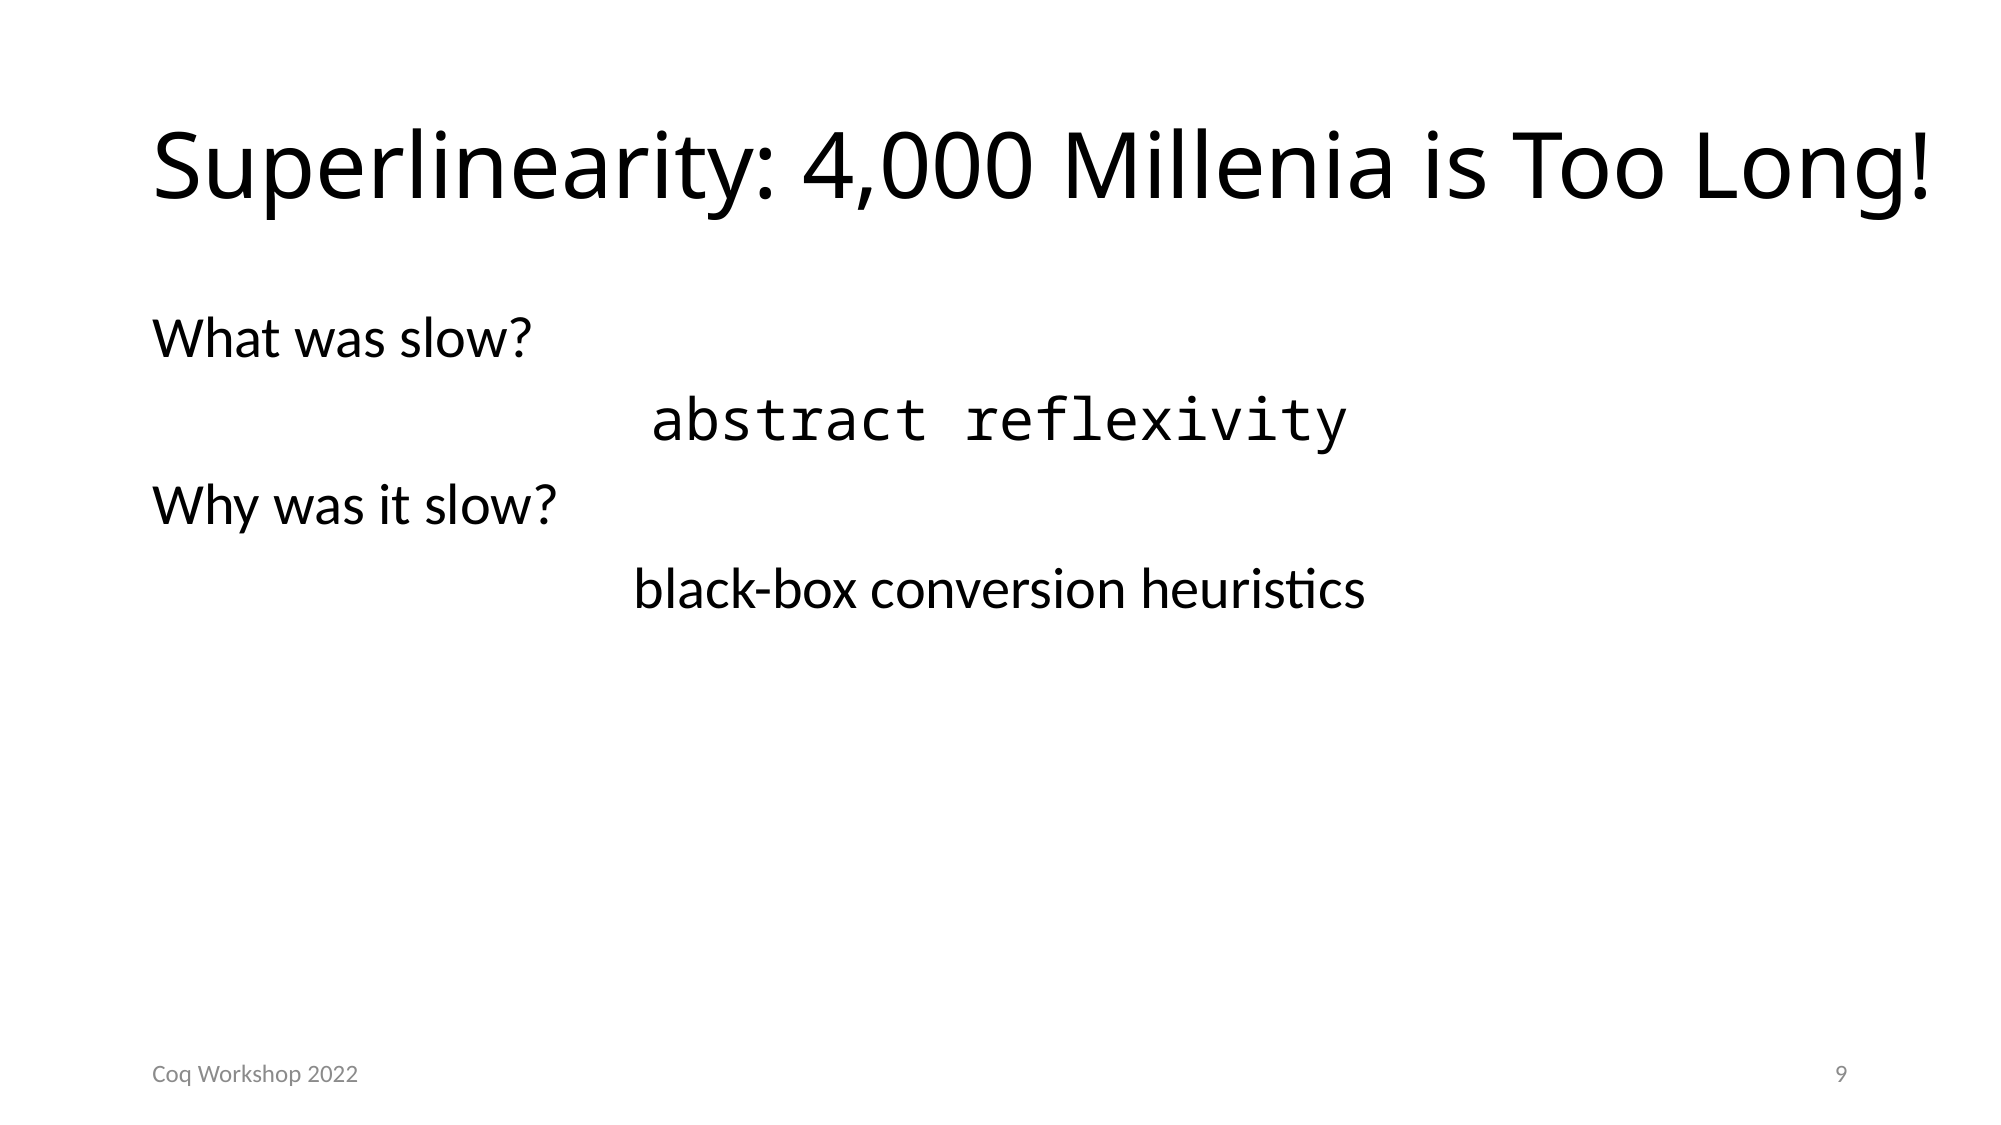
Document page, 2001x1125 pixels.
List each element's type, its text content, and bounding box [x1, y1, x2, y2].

list What was slow? abstract reflexivity Why was it slow? black-box conversion heuristics [137, 299, 1863, 1014]
slide_number 9 [1412, 1042, 1863, 1103]
slide_number Coq Workshop 2022 [137, 1042, 588, 1103]
title Superlinearity: 4,000 Millenia is Too Long! [137, 59, 2000, 278]
